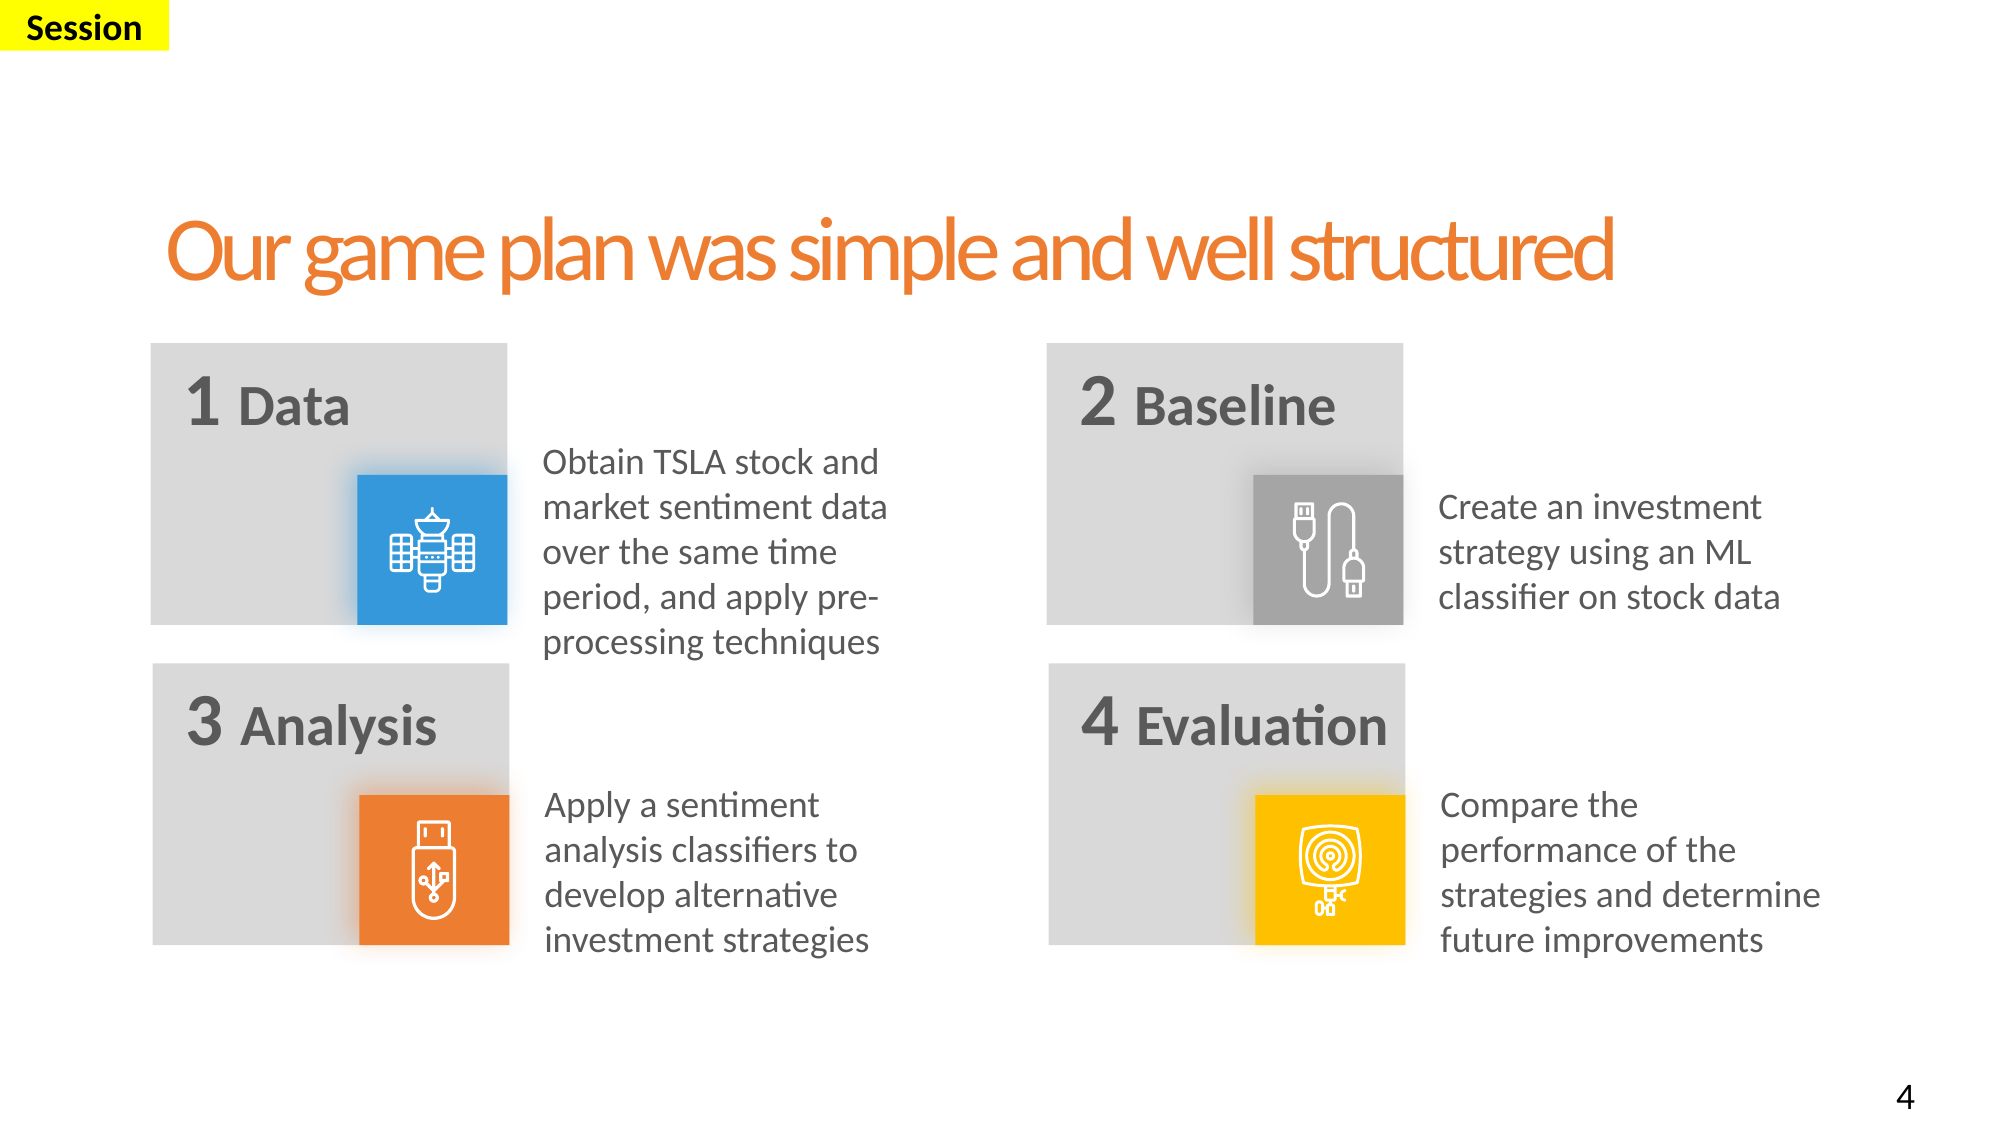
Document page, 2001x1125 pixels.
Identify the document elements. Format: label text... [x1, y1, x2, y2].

text_box Apply a sentiment analysis classifiers to develop alternative investment strategies [529, 788, 954, 952]
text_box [150, 343, 508, 625]
text_box 4 [1881, 1064, 2000, 1125]
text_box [1048, 663, 1406, 946]
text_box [1046, 343, 1404, 625]
text_box Obtain TSLA stock and market sentiment data over the same time period, and apply pre-processing techniques [527, 468, 952, 632]
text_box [152, 663, 510, 946]
text_box Our game plan was simple and well structured [150, 181, 1691, 307]
text_box Create an investment strategy using an ML classifier on stock data [1423, 468, 1848, 632]
text_box Compare the performance of the strategies and determine future improvements [1425, 788, 1850, 952]
text_box Session [0, 0, 170, 52]
